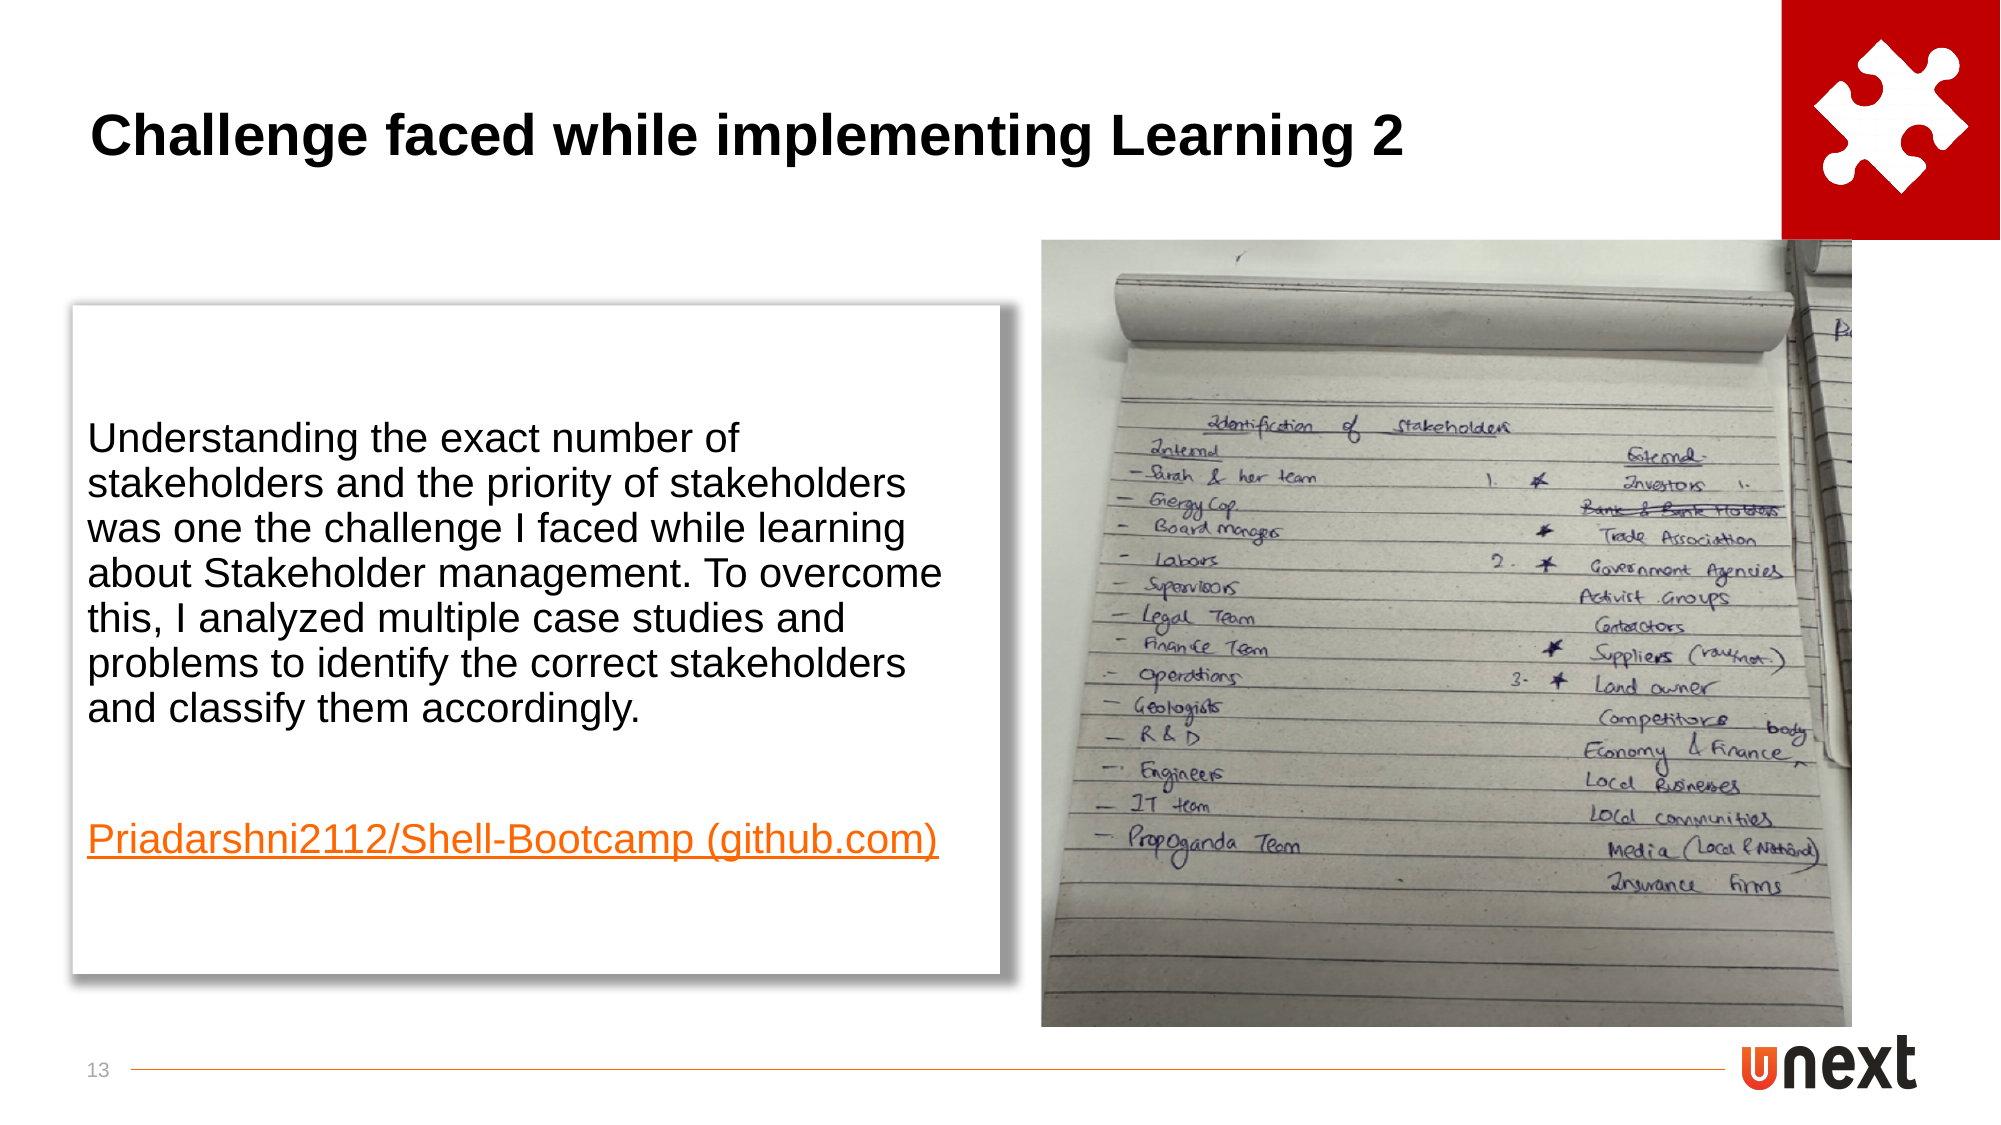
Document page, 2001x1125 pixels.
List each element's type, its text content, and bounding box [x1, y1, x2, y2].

text_box [1781, 0, 2000, 241]
title Challenge faced while implementing Learning 2 [76, 78, 1798, 196]
text_box Understanding the exact number of stakeholders and the priority of stakeholders was one the challenge I faced while learning about Stakeholder management. To overcome this, I analyzed multiple case studies and problems to identify the correct stakeholders and classify them accordingly. Priadarshni2112/Shell-Bootcamp (github.com) [72, 305, 1000, 974]
picture [1040, 227, 1917, 1090]
picture [1798, 27, 1984, 213]
slide_number 13 [48, 1047, 110, 1091]
